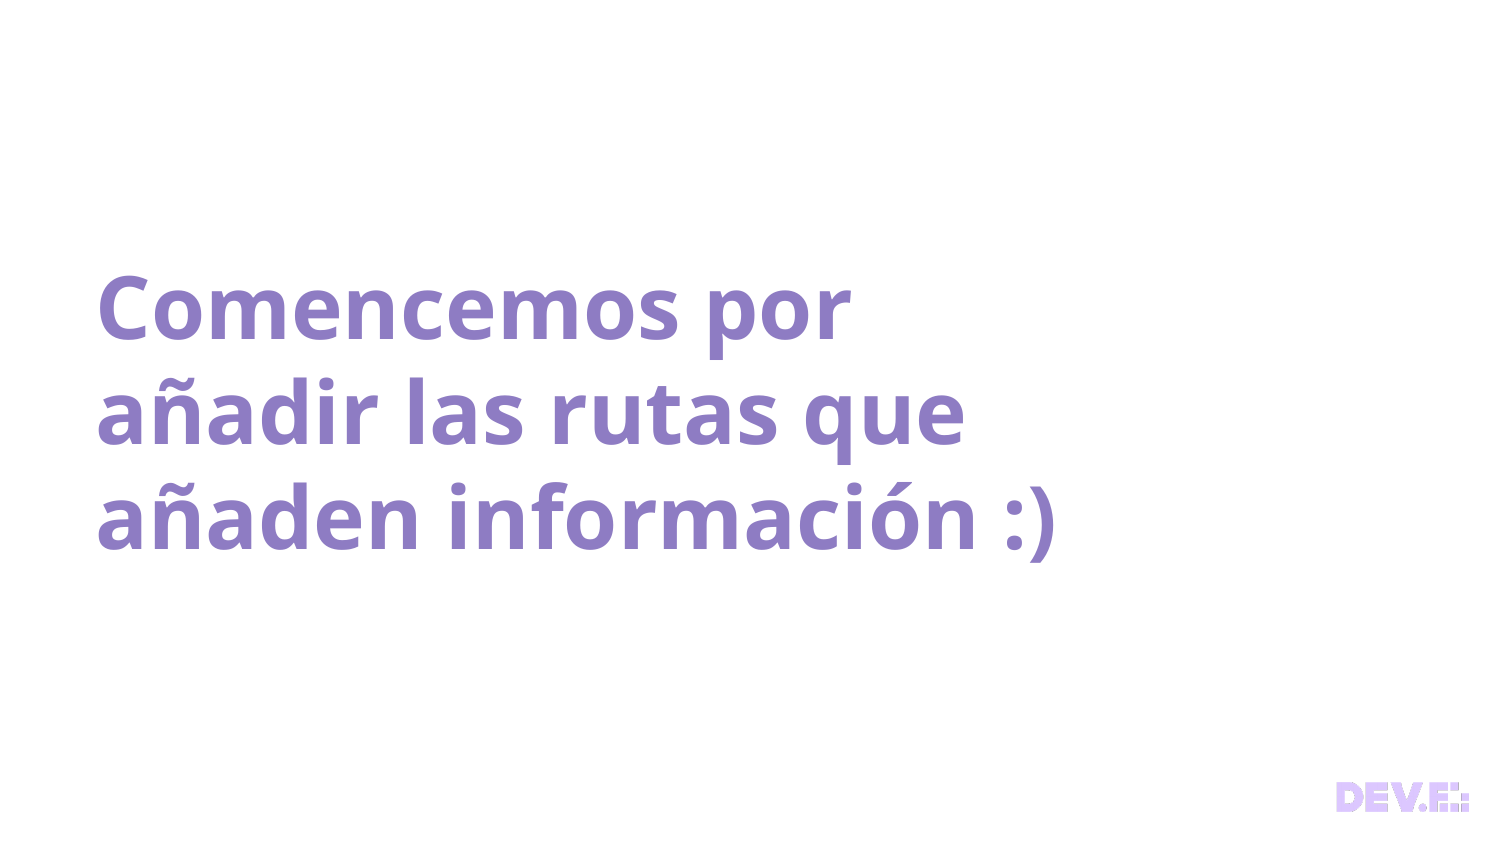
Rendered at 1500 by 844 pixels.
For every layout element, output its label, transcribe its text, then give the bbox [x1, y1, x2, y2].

picture [1330, 776, 1474, 818]
title Comencemos por añadir las rutas que añaden información :) [80, 73, 1125, 745]
